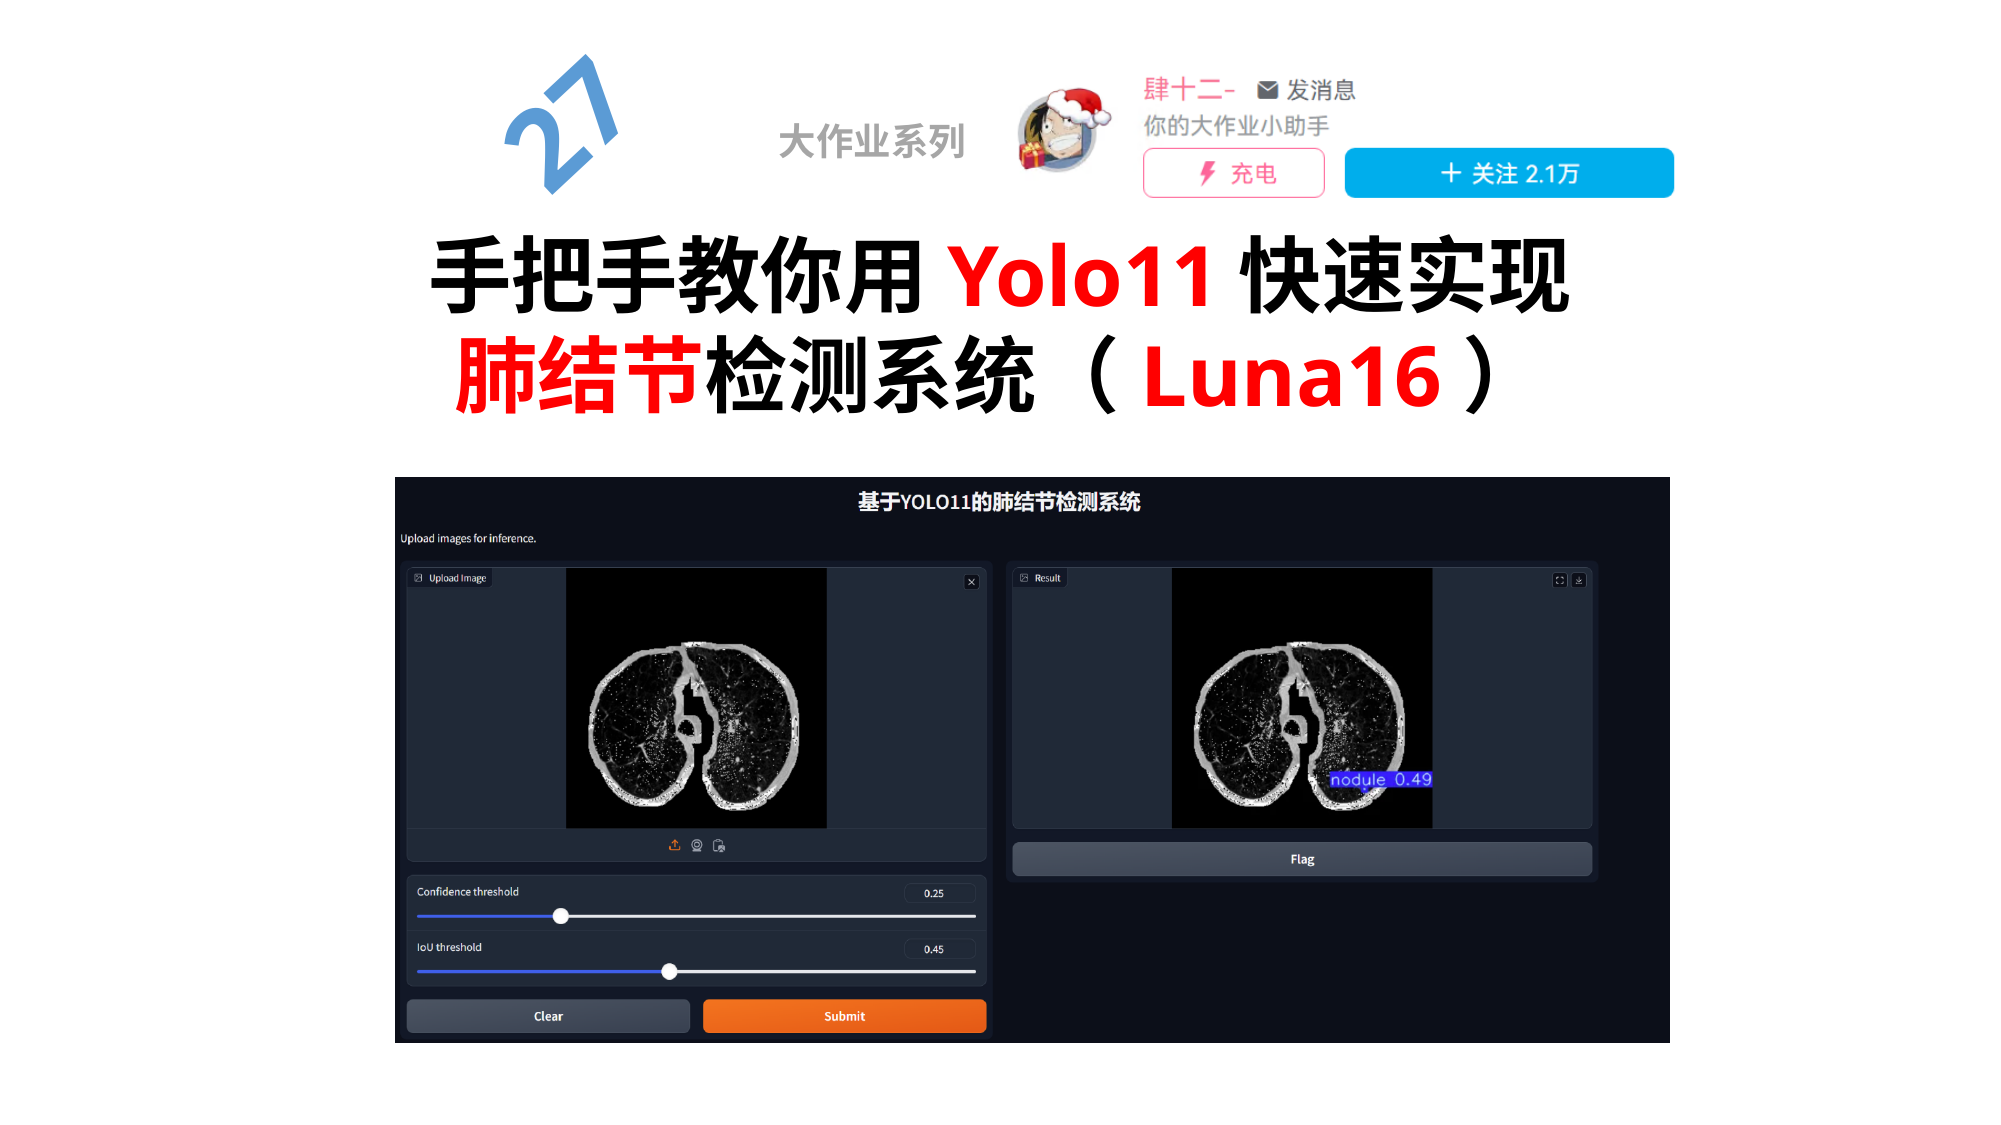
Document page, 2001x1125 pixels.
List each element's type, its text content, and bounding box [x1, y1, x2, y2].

text_box 27 [453, 9, 678, 234]
picture [395, 477, 1670, 1043]
text_box 大作业系列 [763, 110, 981, 171]
picture [999, 60, 1692, 218]
text_box 手把手教你用Yolo11快速实现 肺结节检测系统（Luna16） [150, 215, 1850, 431]
